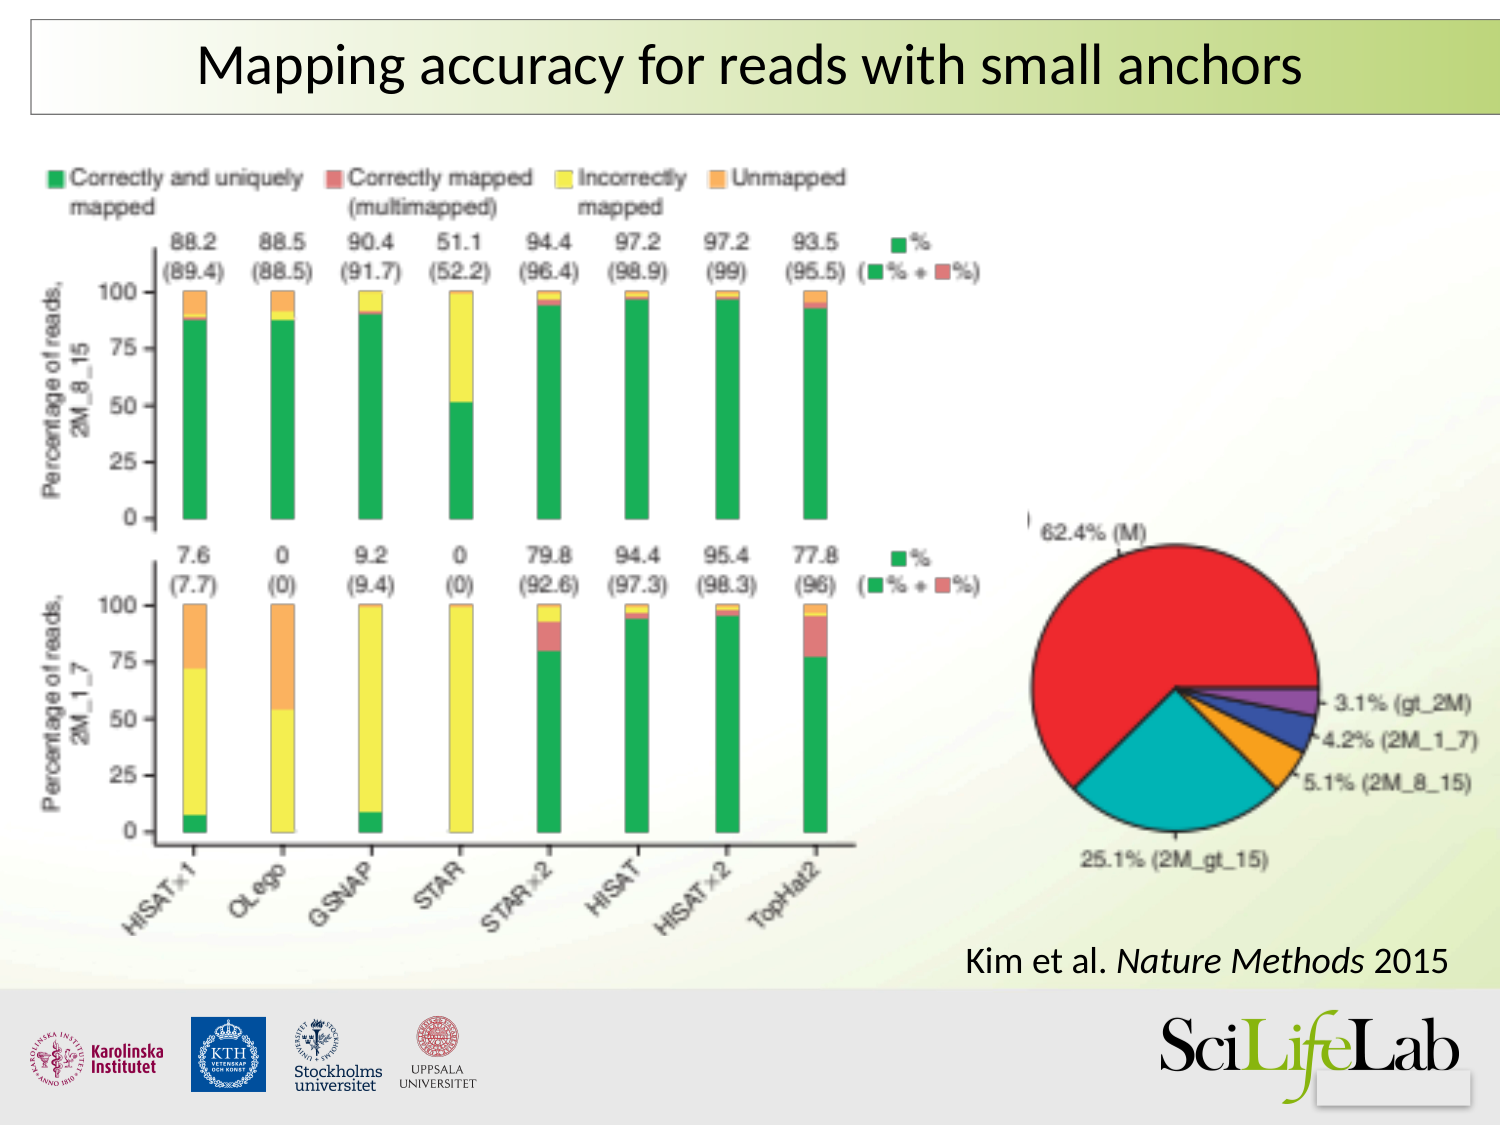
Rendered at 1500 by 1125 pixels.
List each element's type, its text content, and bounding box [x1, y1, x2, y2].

picture [0, 0, 1500, 1125]
text_box Kim et al. Nature Methods 2015 [950, 928, 1483, 989]
title Mapping accuracy for reads with small anchors [75, 19, 1425, 114]
